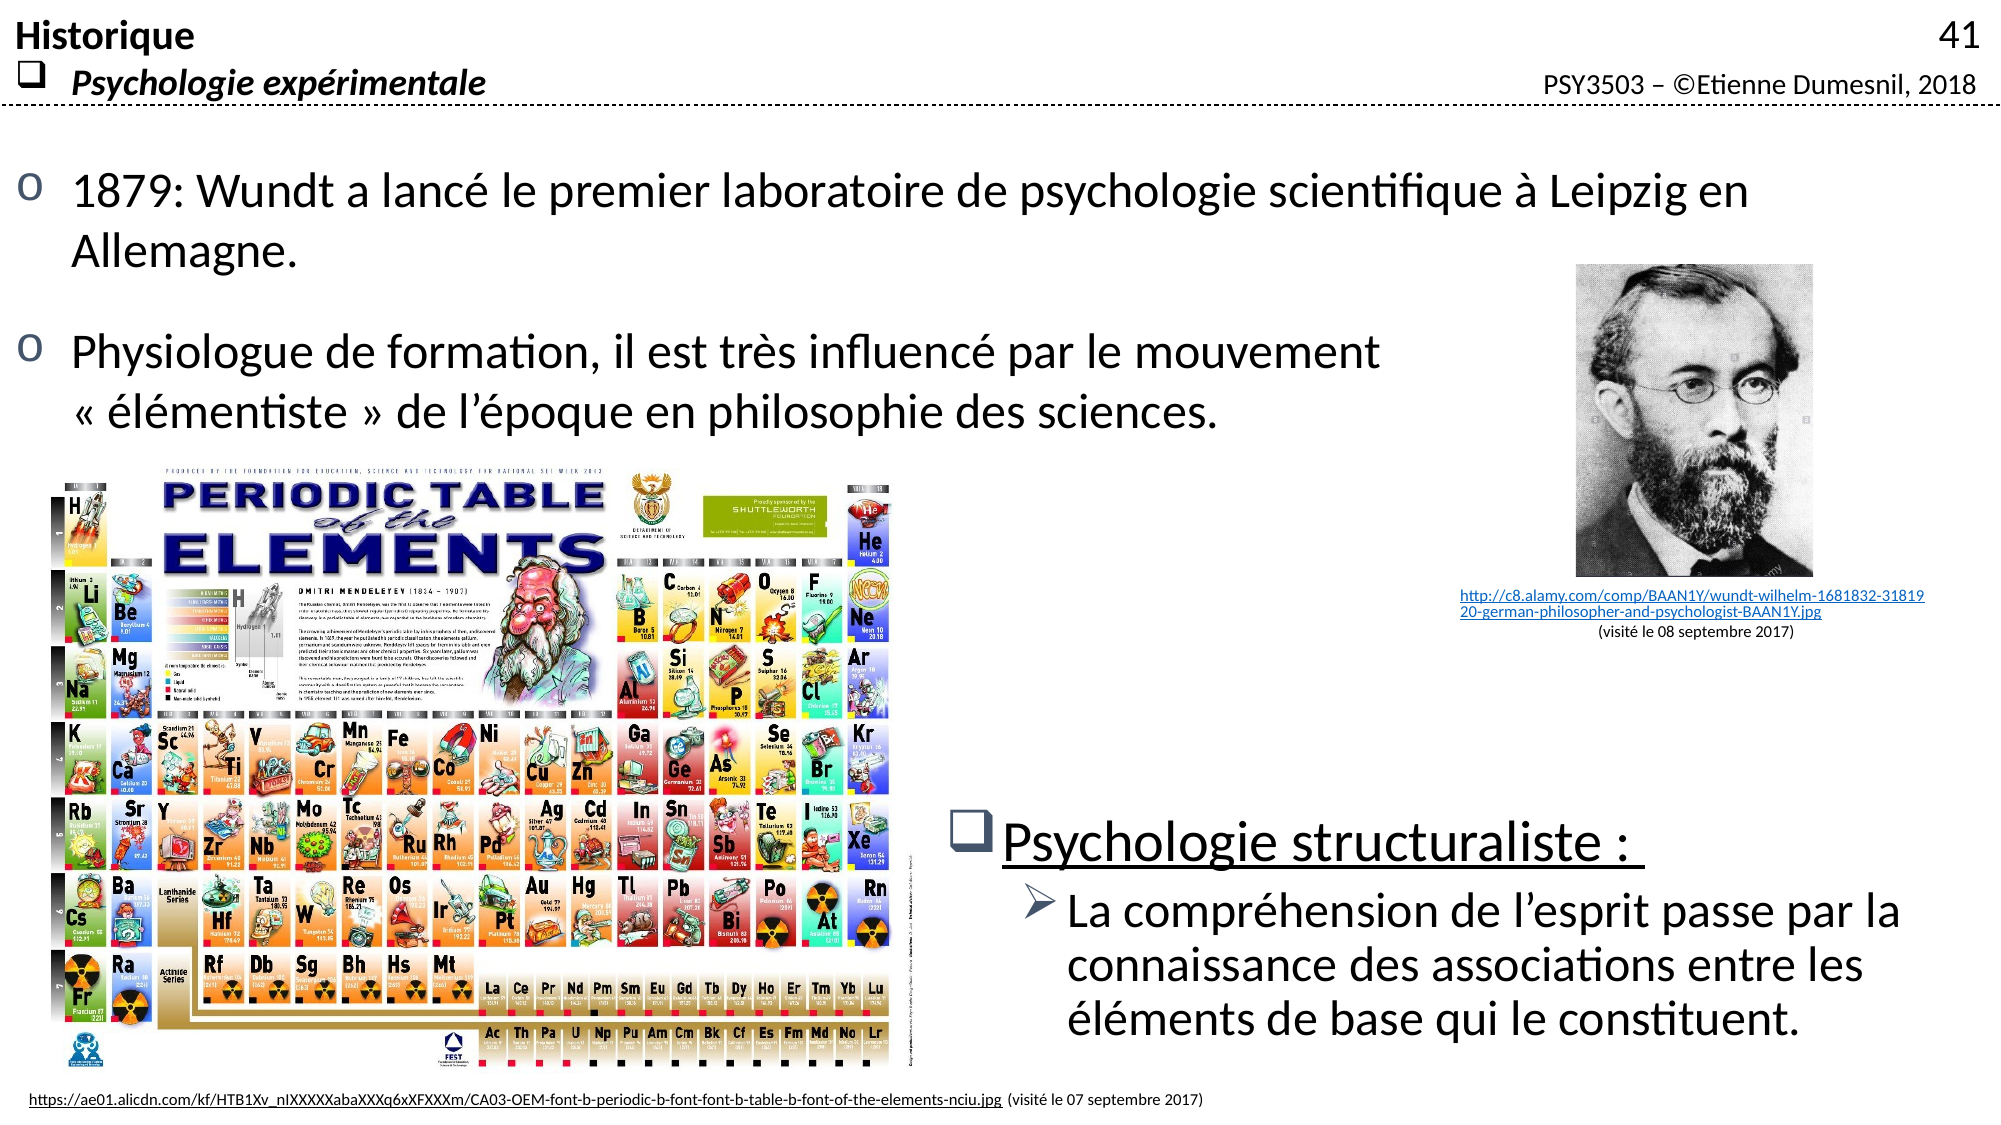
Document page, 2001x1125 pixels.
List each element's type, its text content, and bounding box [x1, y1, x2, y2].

text_box Psychologie structuraliste : La compréhension de l’esprit passe par la connaissance des associations entre les éléments de base qui le constituent. [930, 803, 1984, 1063]
text_box Historique Psychologie expérimentale [0, 0, 1530, 105]
text_box http://c8.alamy.com/comp/BAAN1Y/wundt-wilhelm-1681832-3181920-german-philosopher-and-psychologist-BAAN1Y.jpg (visité le 08 septembre 2017) [1445, 577, 1944, 632]
picture [1575, 264, 1814, 577]
text_box https://ae01.alicdn.com/kf/HTB1Xv_nIXXXXXabaXXXq6xXFXXXm/CA03-OEM-font-b-periodic-b-font-font-b-table-b-font-of-the-elements-nciu.jpg (visité le 07 septembre 2017) [14, 1081, 1241, 1116]
text_box 1879: Wundt a lancé le premier laboratoire de psychologie scientifique à Leipzig en Allemagne. Physiologue de formation, il est très influencé par le mouvement « élémentiste » de l’époque en philosophie des sciences. [0, 104, 2000, 1125]
picture [33, 454, 914, 1074]
